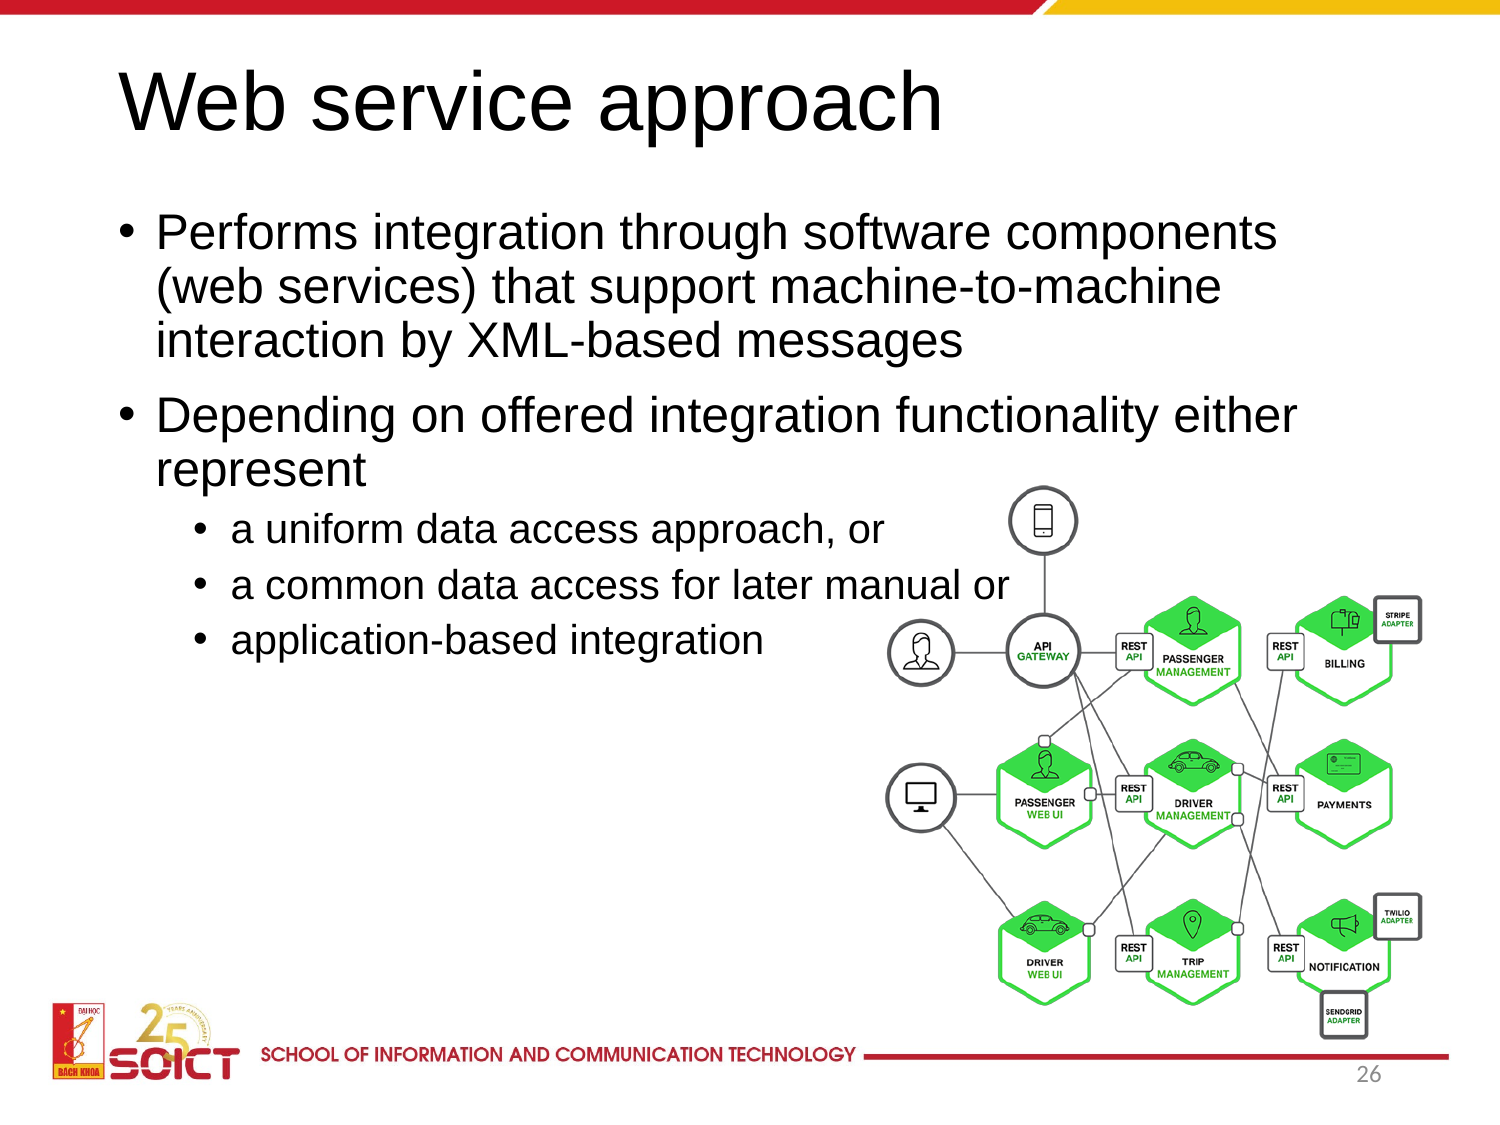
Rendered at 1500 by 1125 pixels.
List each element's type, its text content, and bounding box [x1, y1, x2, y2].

picture [0, 0, 1500, 1125]
slide_number 26 [1059, 1048, 1397, 1103]
list Performs integration through software components (web services) that support machine-to-machine interaction by XML-based messages Depending on offered integration functionality either represent a uniform data access approach, or a common data access for later manual or application-based integration [103, 199, 1397, 1014]
title Web service approach [103, 29, 1397, 179]
